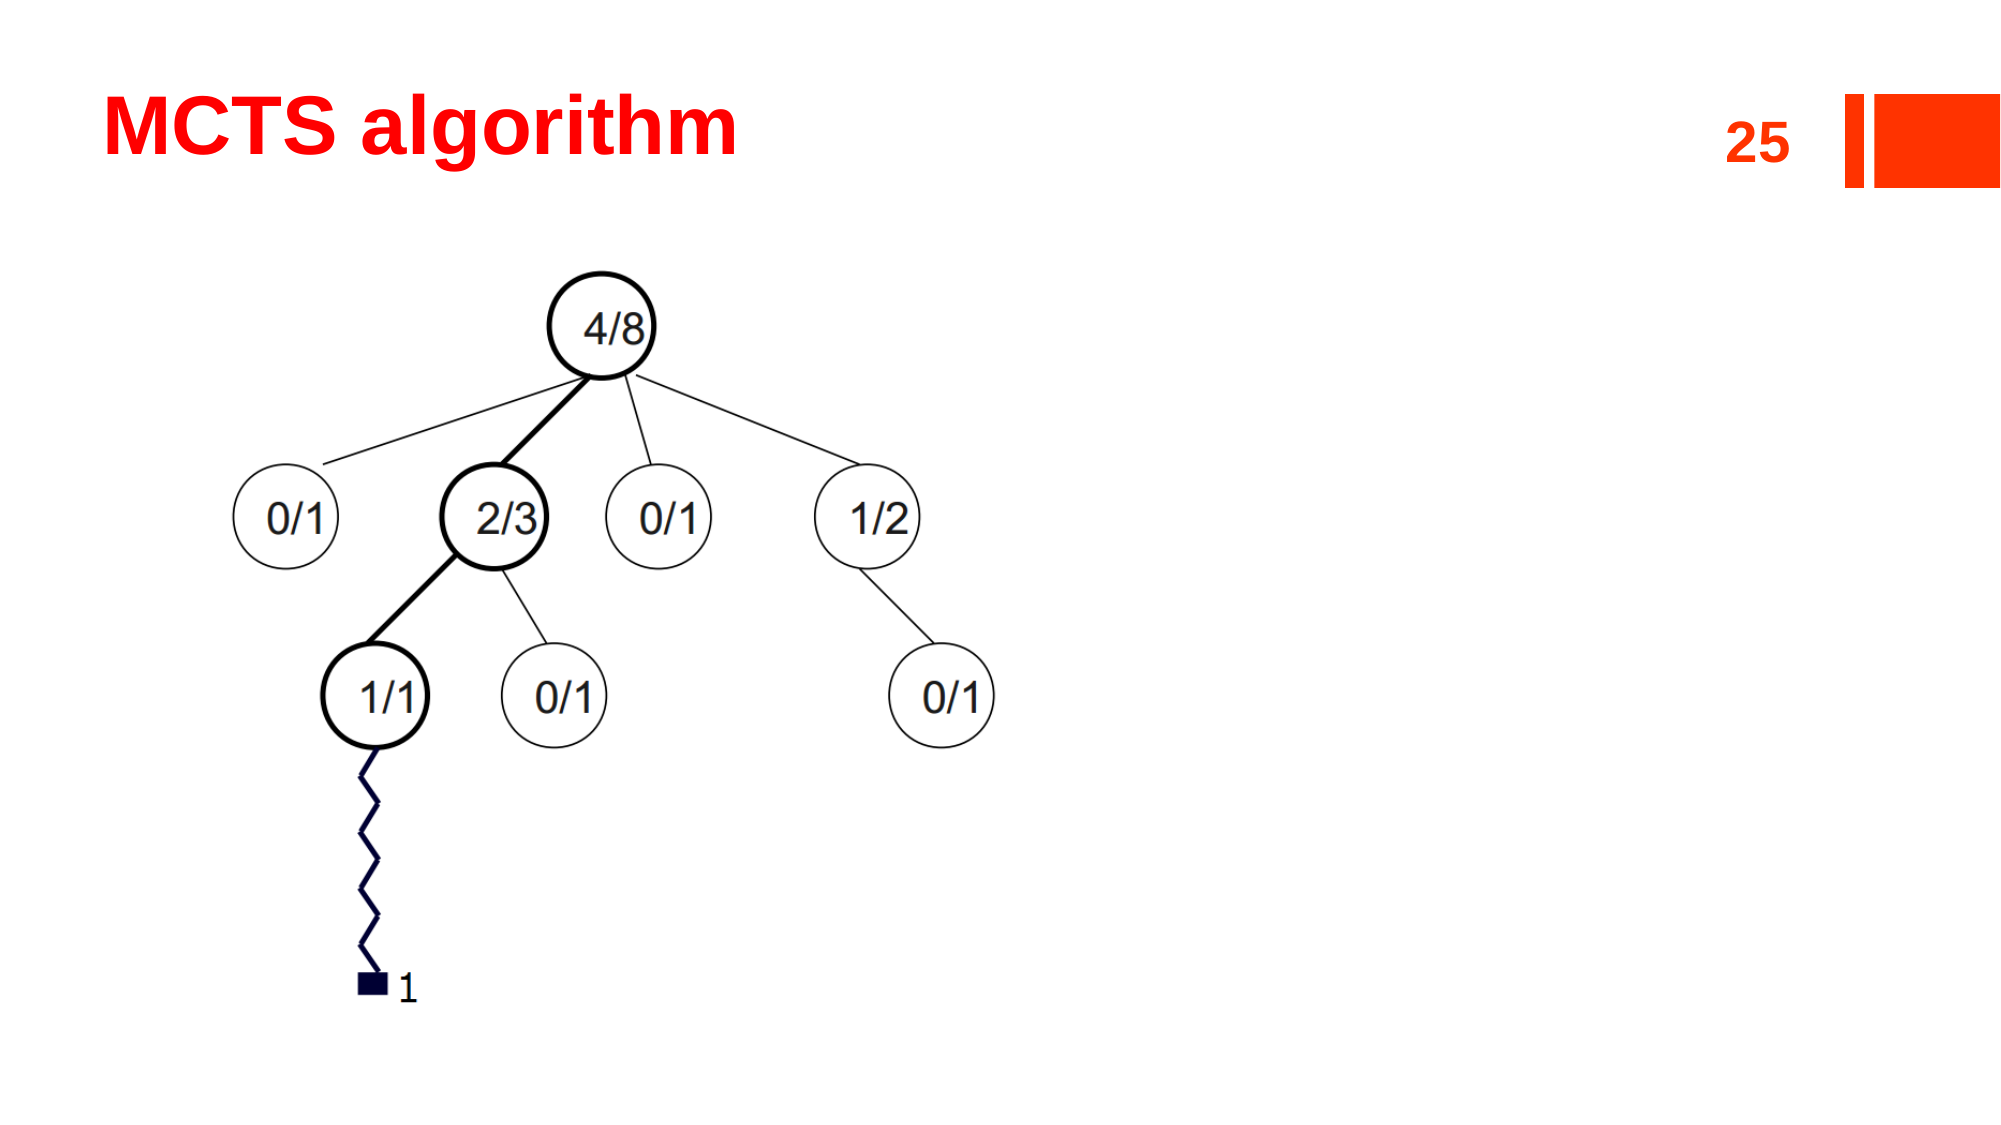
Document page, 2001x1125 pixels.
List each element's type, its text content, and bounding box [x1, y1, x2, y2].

picture [219, 265, 1006, 1014]
text_box MCTS algorithm [87, 55, 1842, 200]
title MCTS algorithm [200, 253, 1800, 443]
slide_number 25 [1599, 114, 1806, 165]
